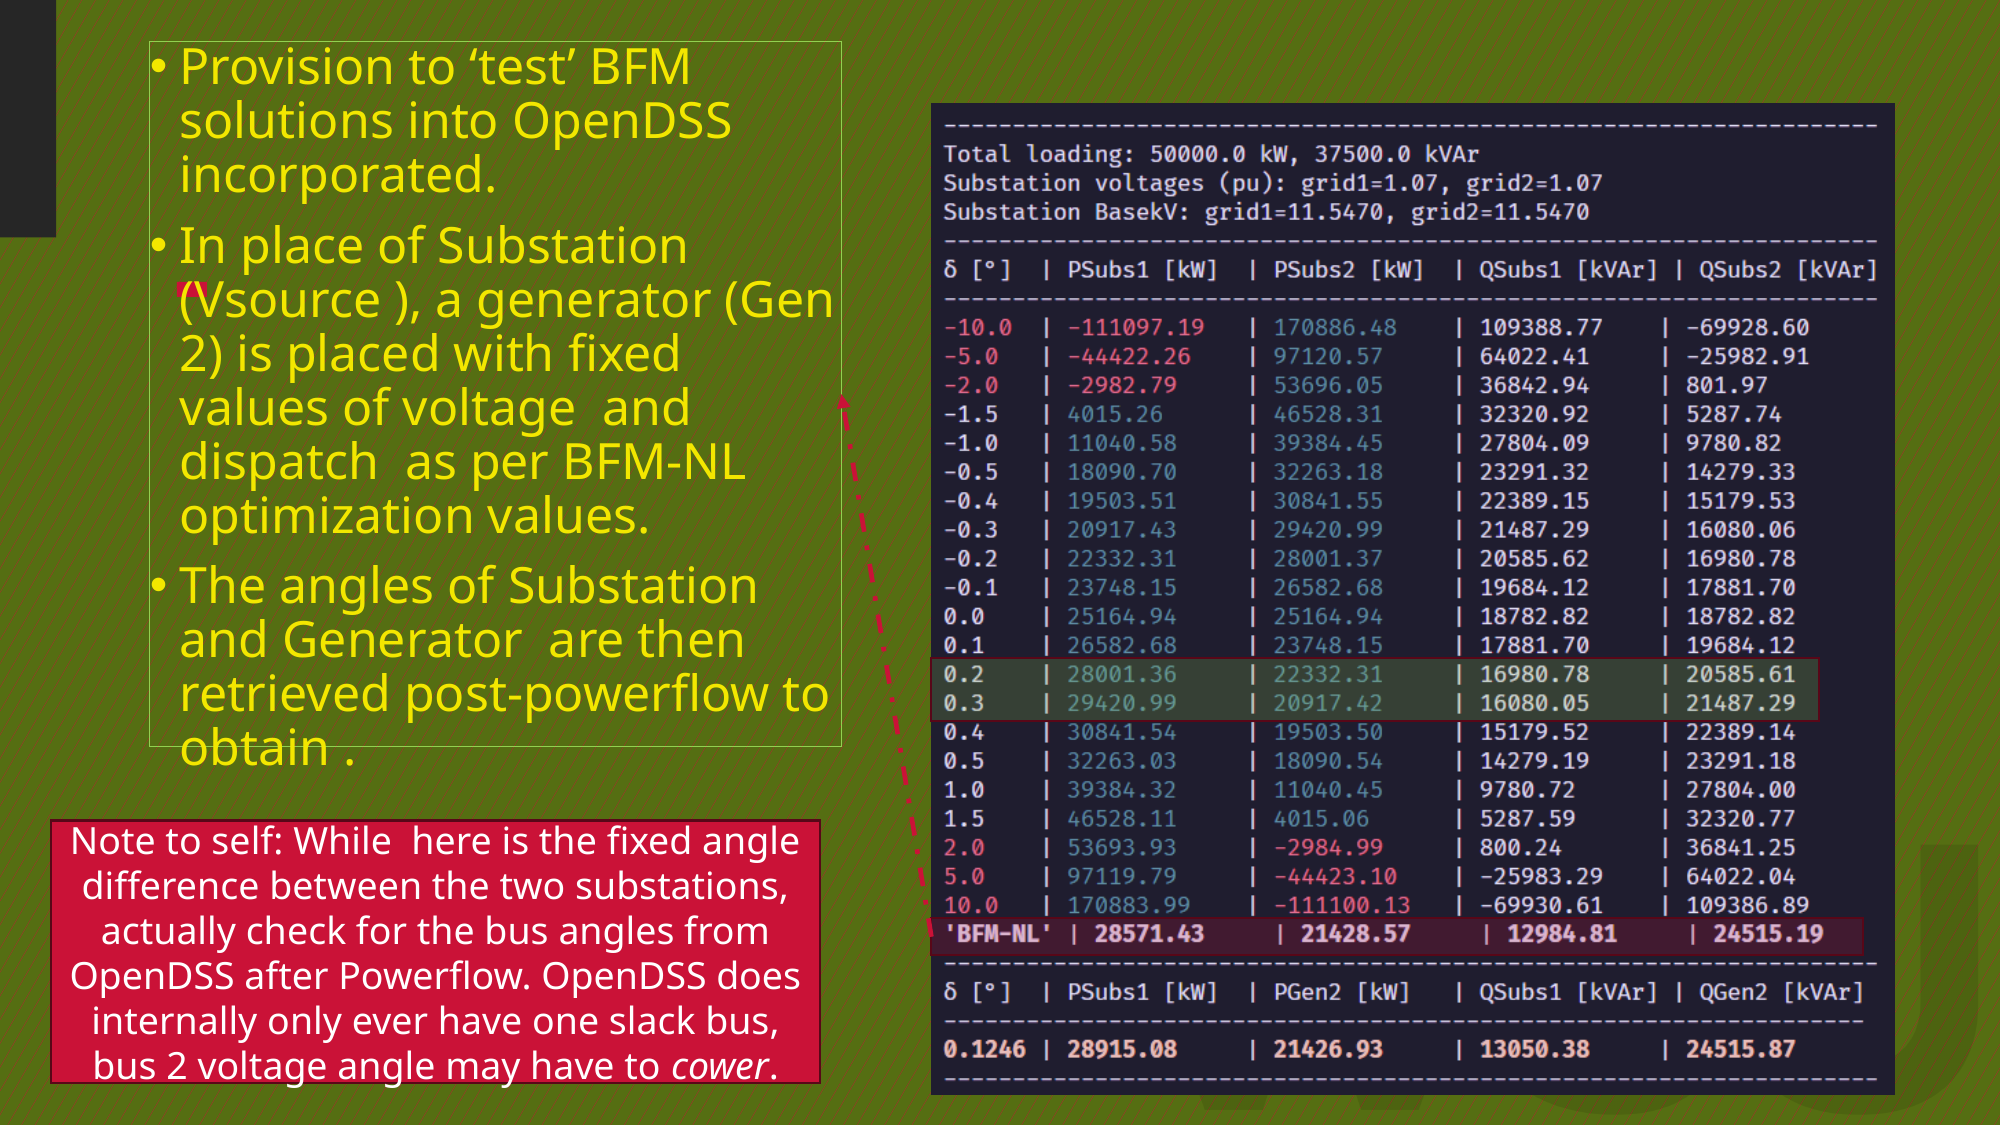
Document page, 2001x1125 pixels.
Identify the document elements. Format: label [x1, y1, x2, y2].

text_box [841, 394, 932, 937]
picture [931, 103, 1979, 1115]
